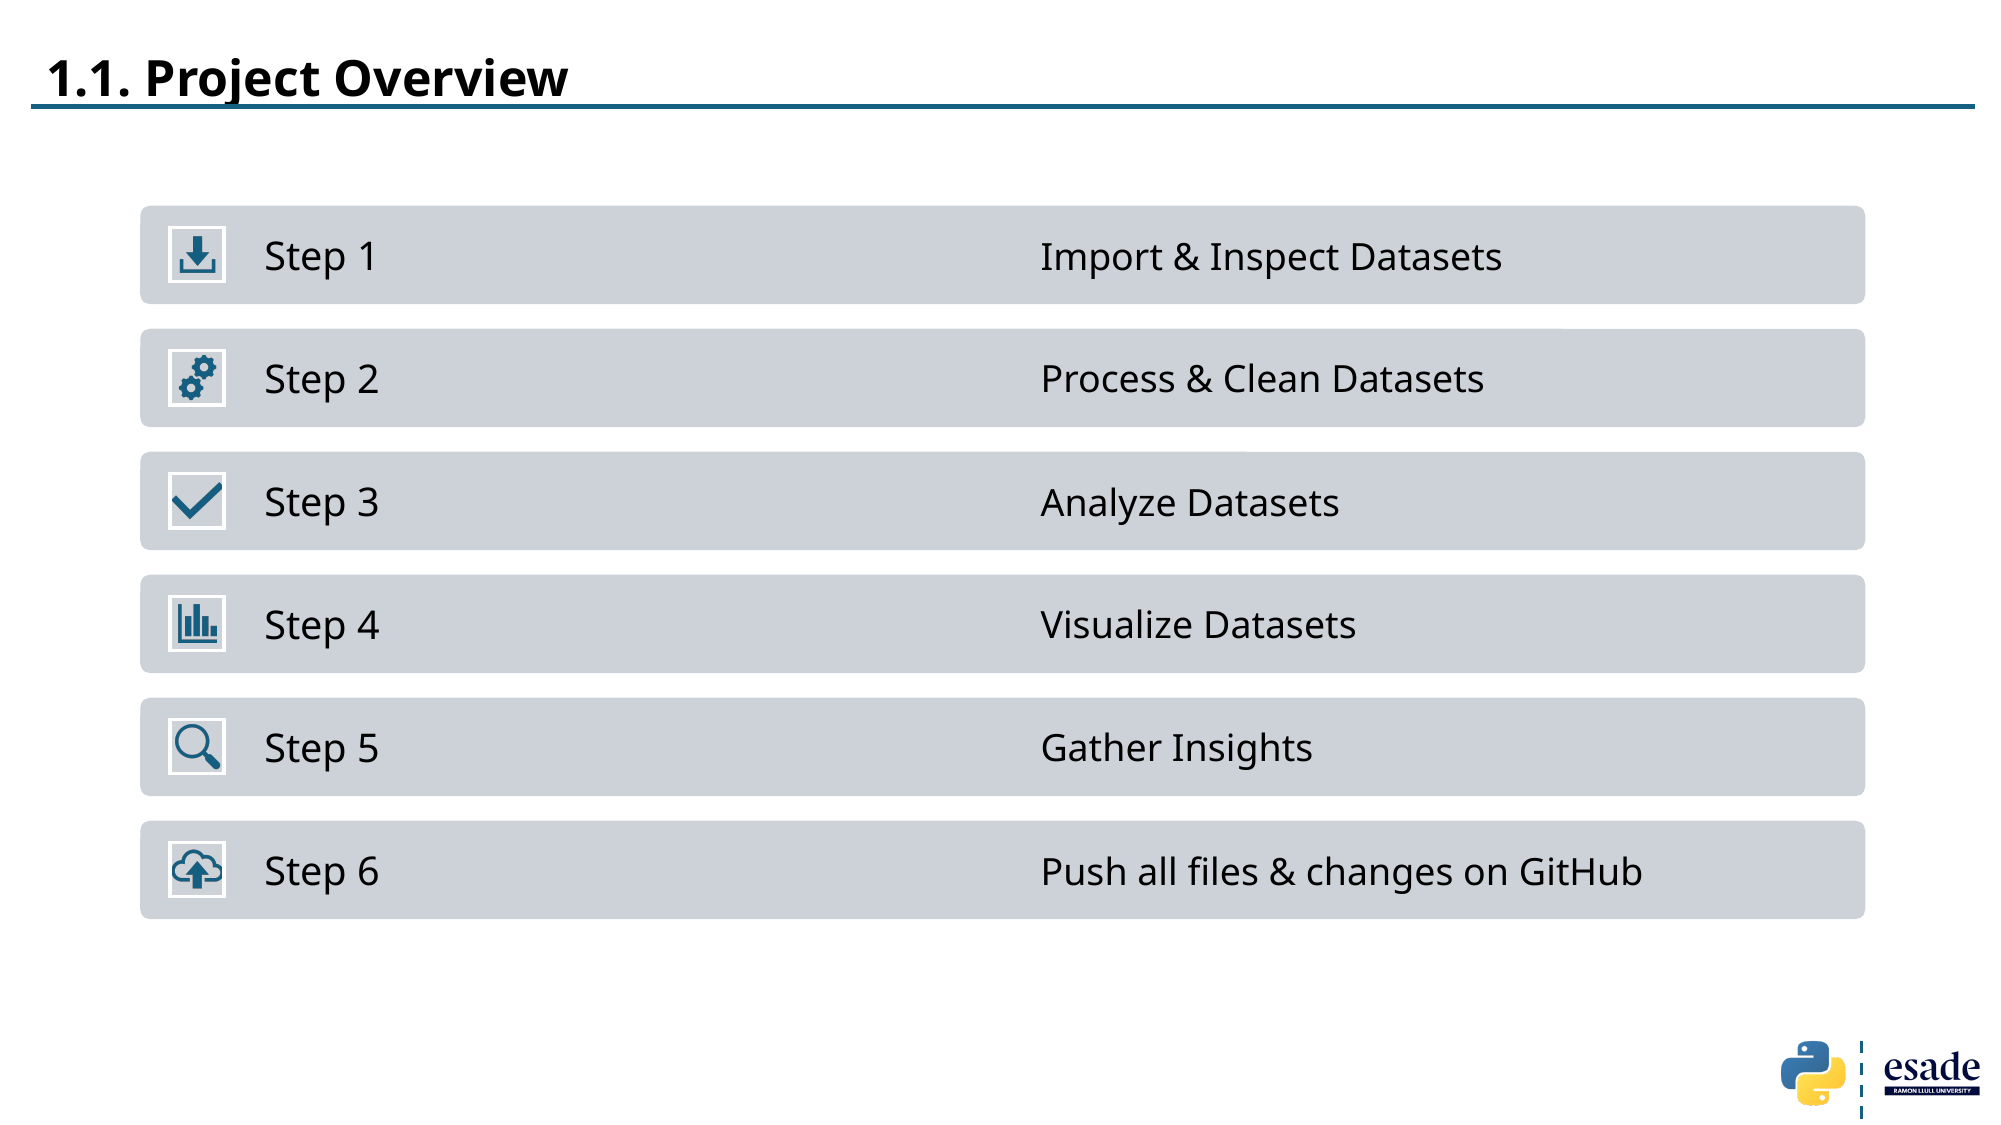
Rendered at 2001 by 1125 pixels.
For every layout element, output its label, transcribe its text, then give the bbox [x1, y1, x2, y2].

text_box 1.1. Project Overview [31, 50, 1757, 104]
picture [1764, 1025, 2000, 1122]
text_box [139, 205, 1866, 920]
